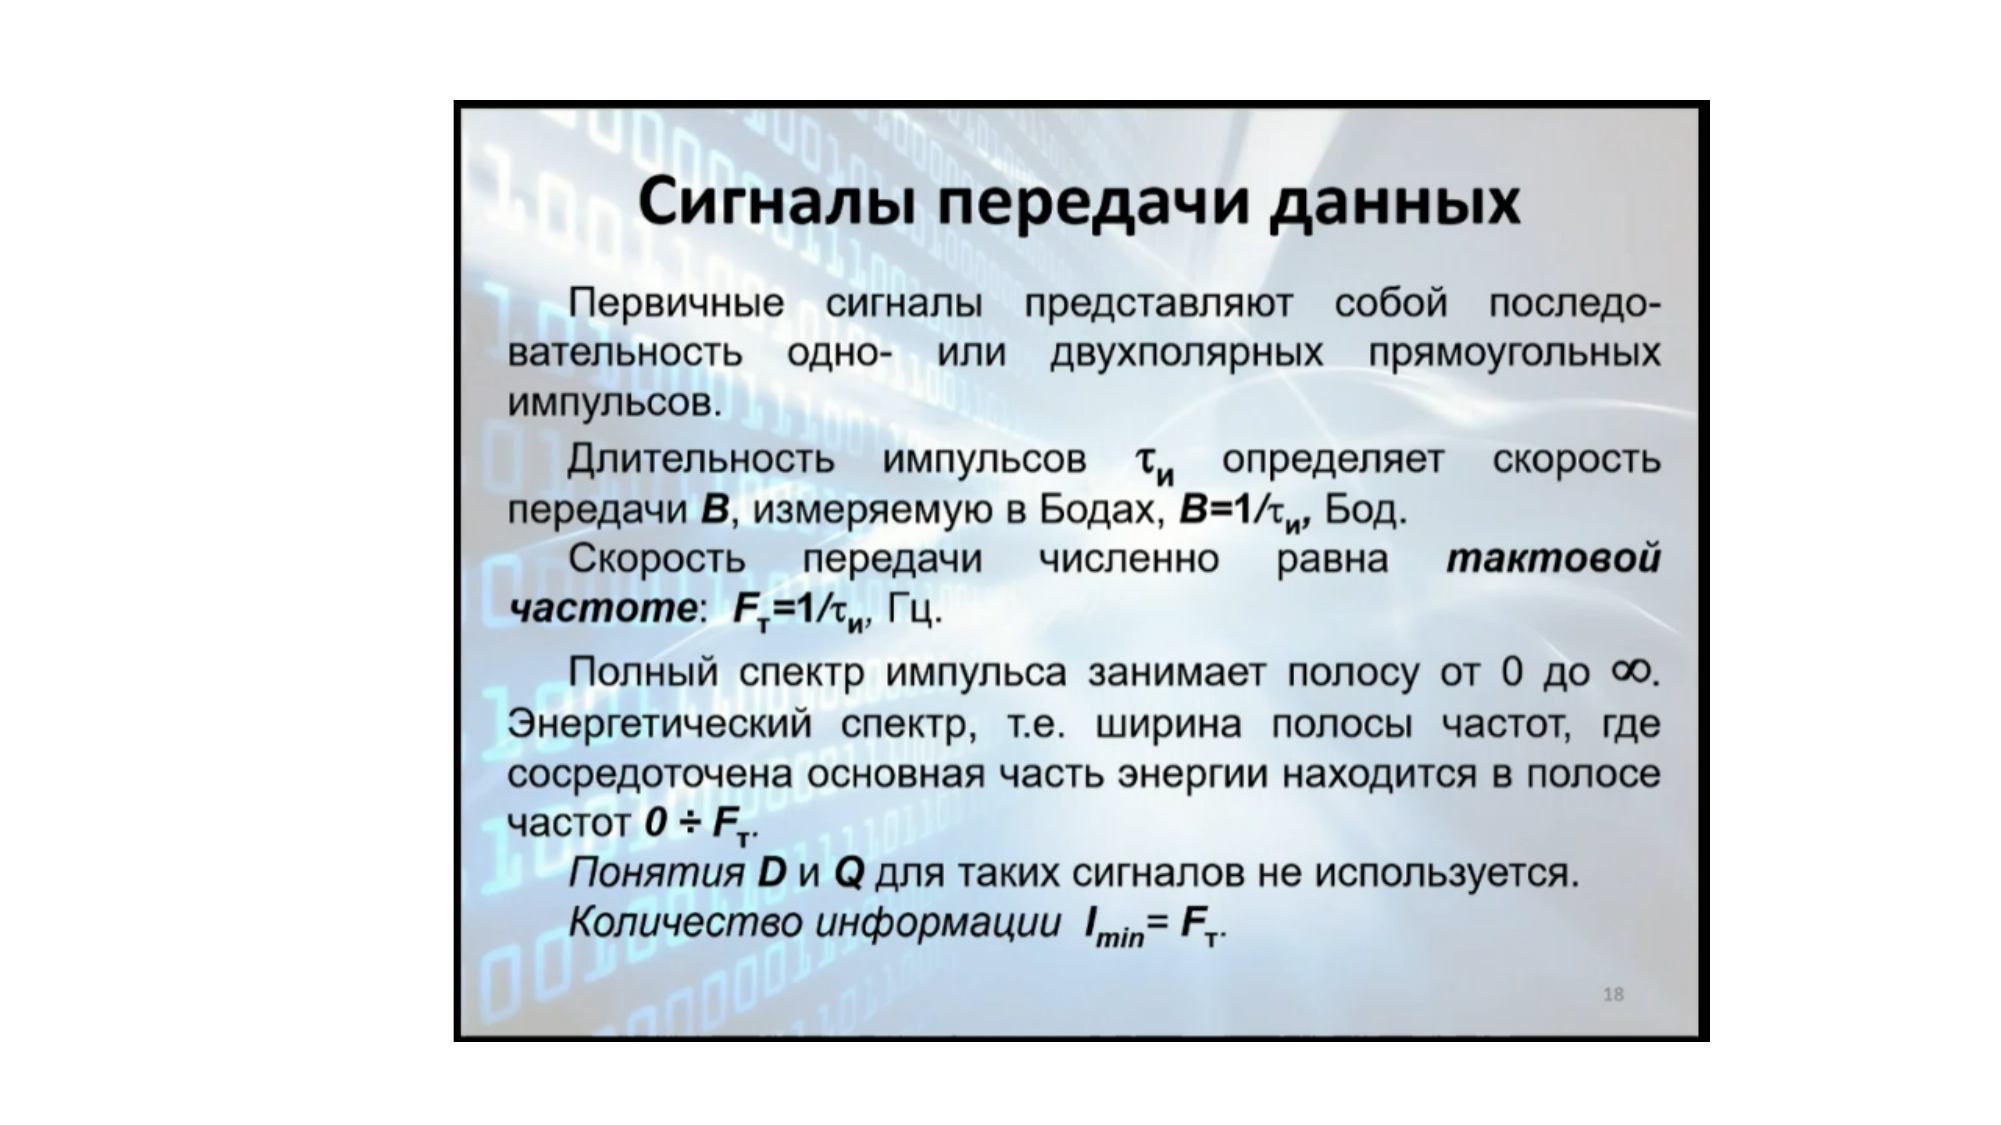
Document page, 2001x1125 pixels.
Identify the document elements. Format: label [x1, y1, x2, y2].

picture [453, 100, 1710, 1042]
